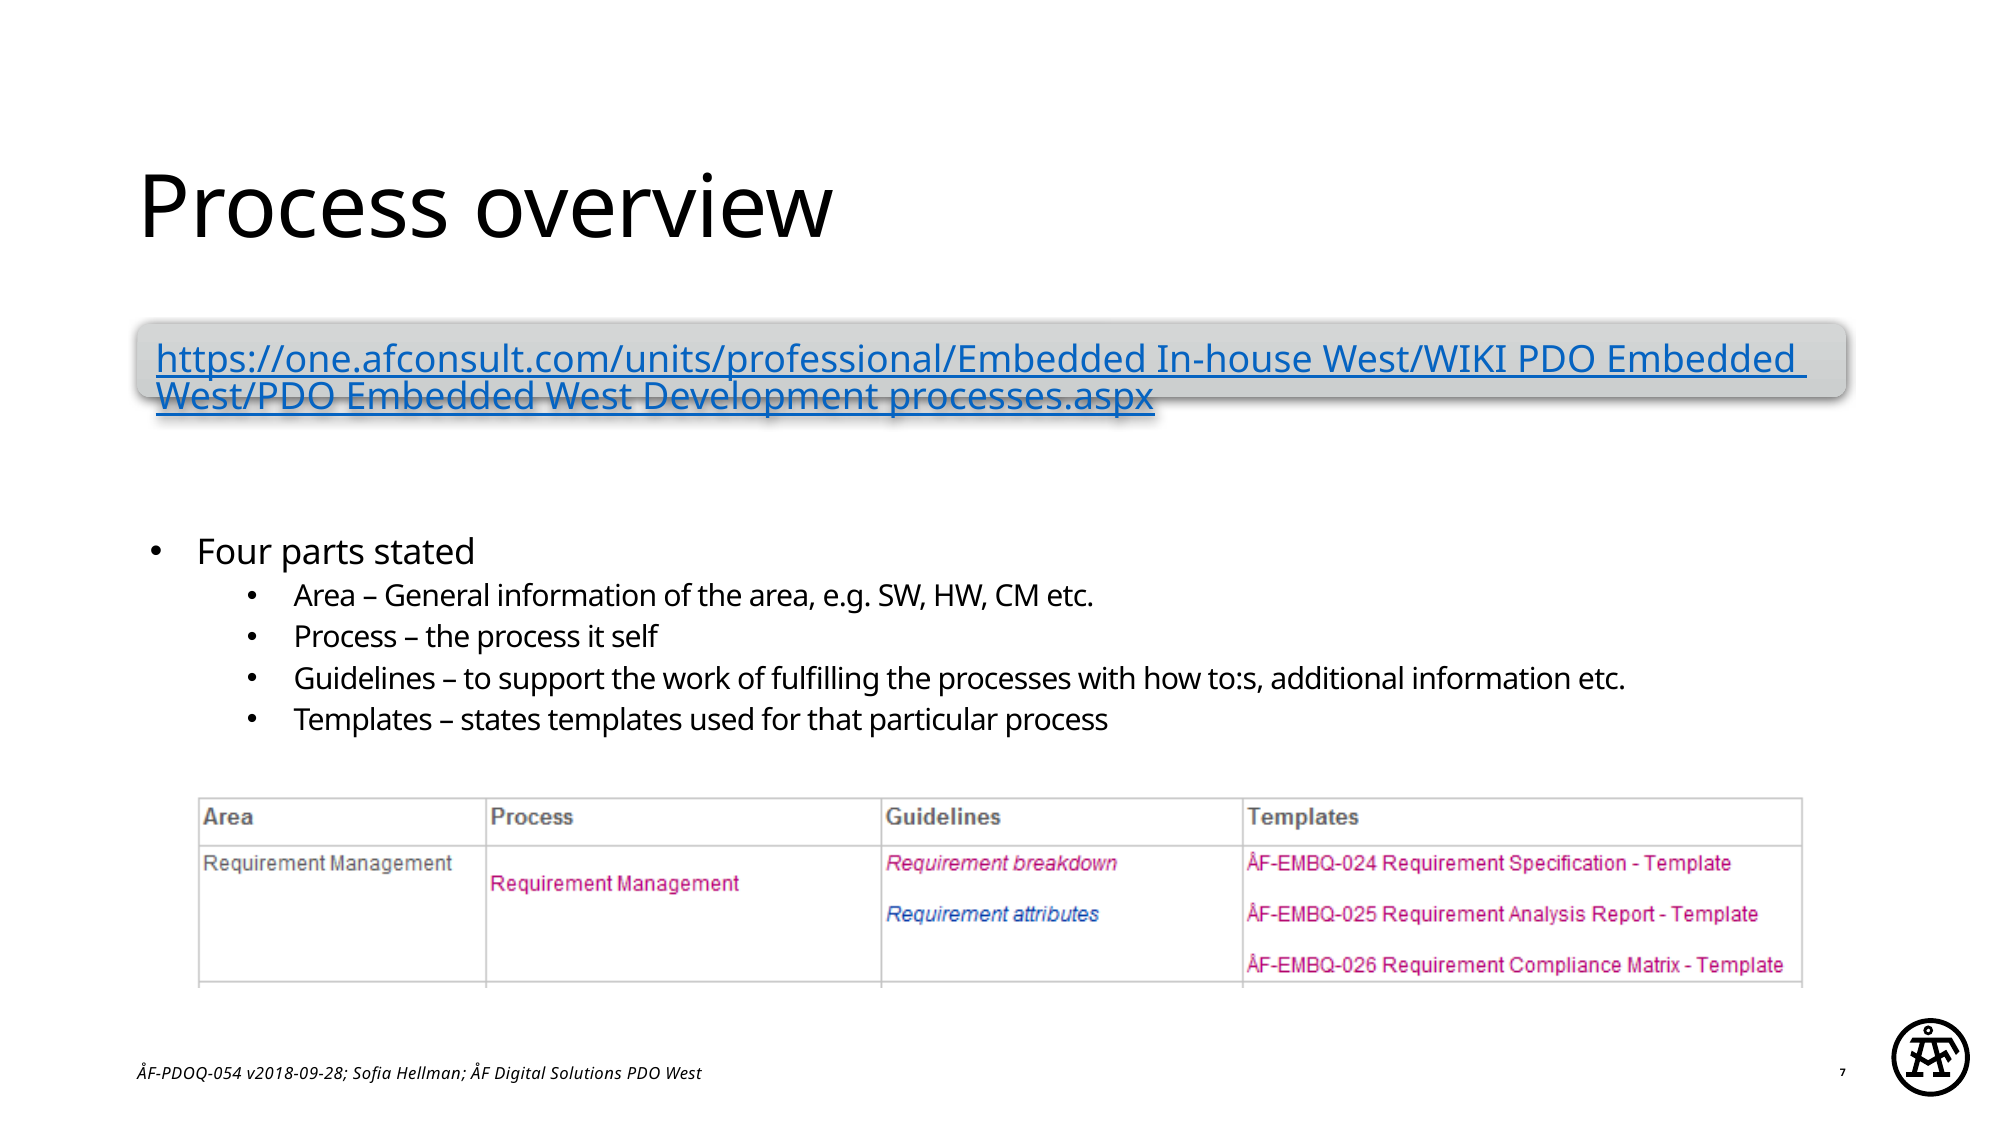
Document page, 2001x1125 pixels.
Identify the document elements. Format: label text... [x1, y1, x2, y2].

title Process overview [137, 157, 1000, 323]
slide_number 7 [1814, 1057, 1846, 1089]
picture [190, 791, 1810, 988]
footer ÅF-PDOQ-054 v2018-09-28; Sofia Hellman; ÅF Digital Solutions PDO West [137, 1057, 1814, 1089]
list Four parts stated Area – General information of the area, e.g. SW, HW, CM etc. Process – the process it self Guidelines – to support the work of fulfilling the processes with how to:s, additional information etc. Templates – states templates used for that particular process [137, 525, 1856, 954]
text_box https://one.afconsult.com/units/professional/Embedded In-house West/WIKI PDO Embedded West/PDO Embedded West Development processes.aspx [137, 323, 1846, 397]
